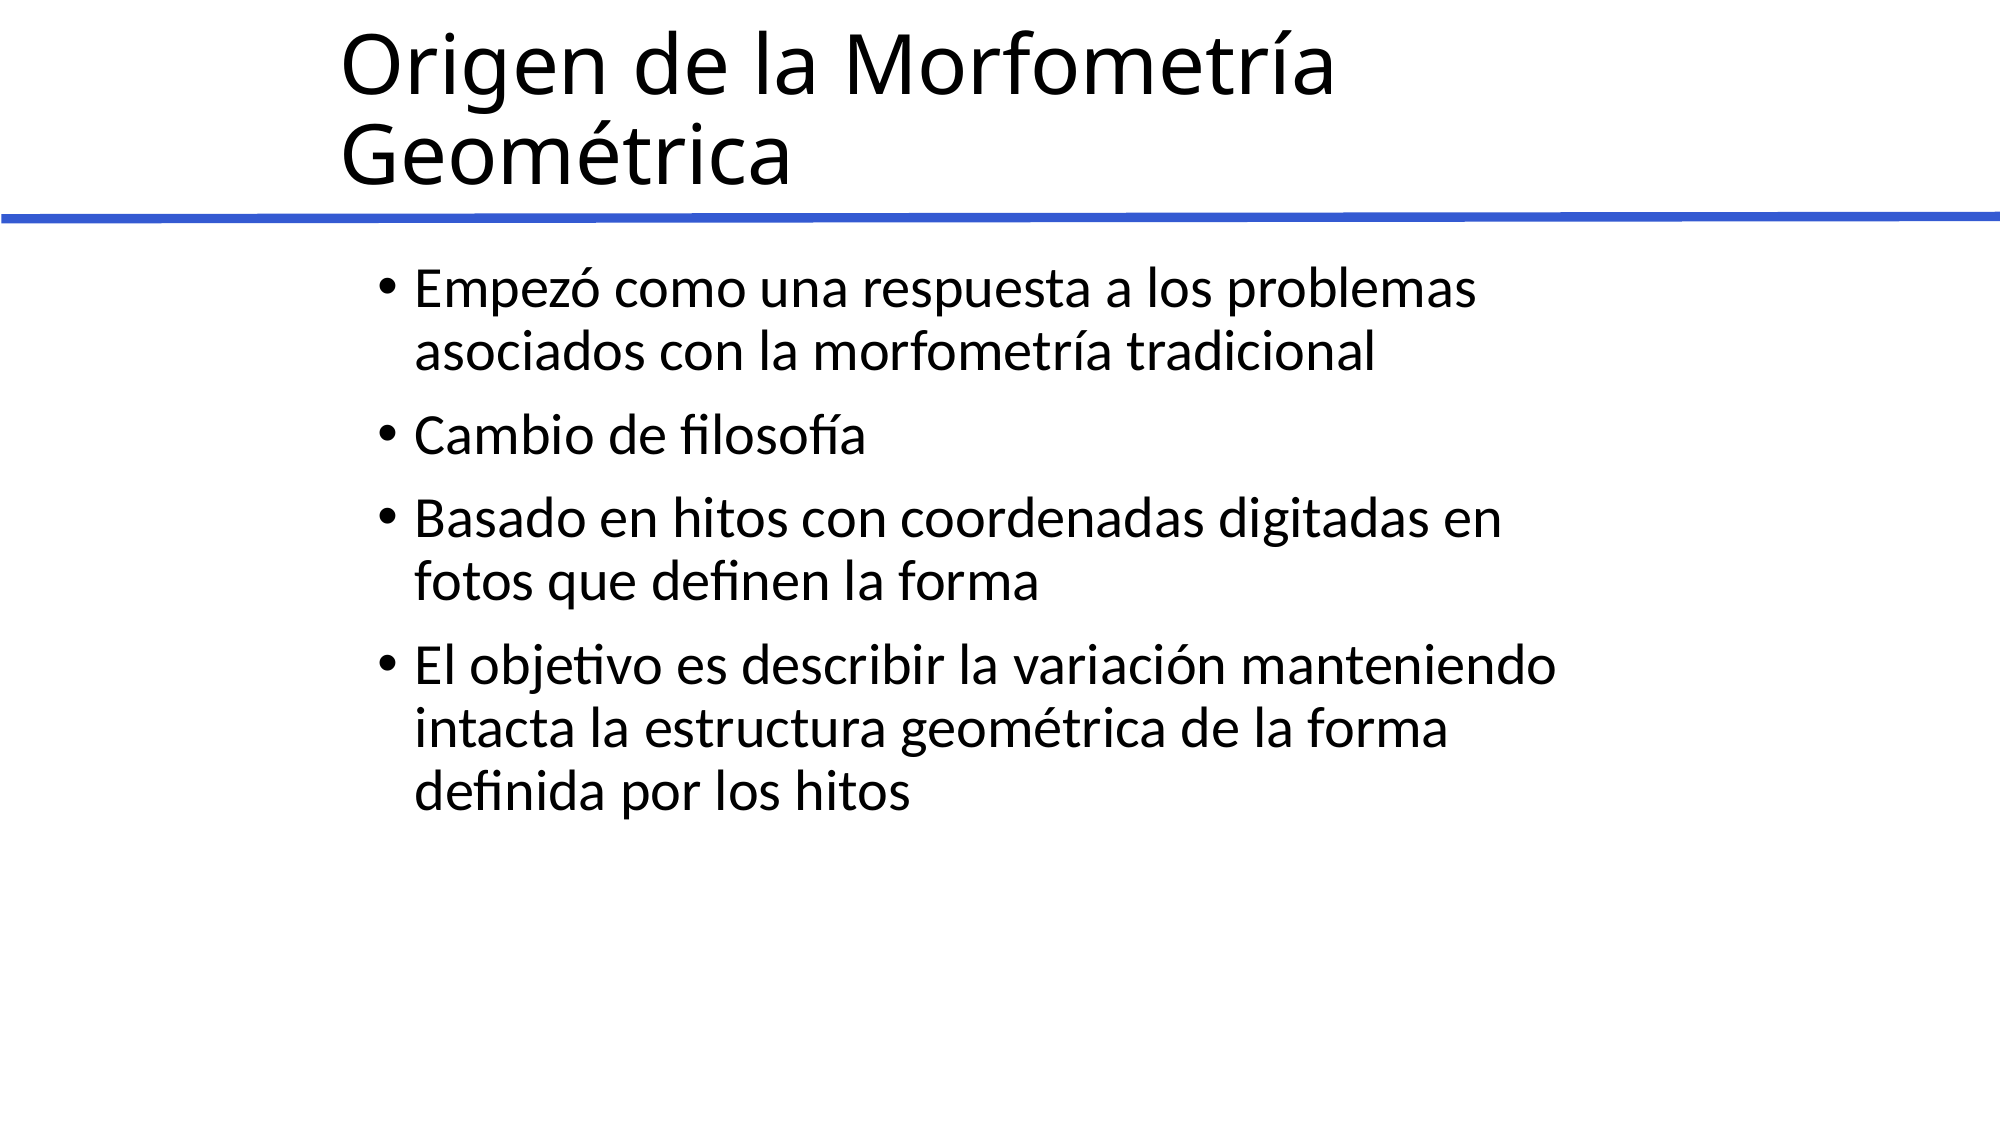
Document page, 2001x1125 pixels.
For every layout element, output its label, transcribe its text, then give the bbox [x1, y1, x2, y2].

list Empezó como una respuesta a los problemas asociados con la morfometría tradicional Cambio de filosofía Basado en hitos con coordenadas digitadas en fotos que definen la forma El objetivo es describir la variación manteniendo intacta la estructura geométrica de la forma definida por los hitos [362, 249, 1625, 1059]
title Origen de la Morfometría Geométrica [324, 24, 1675, 200]
